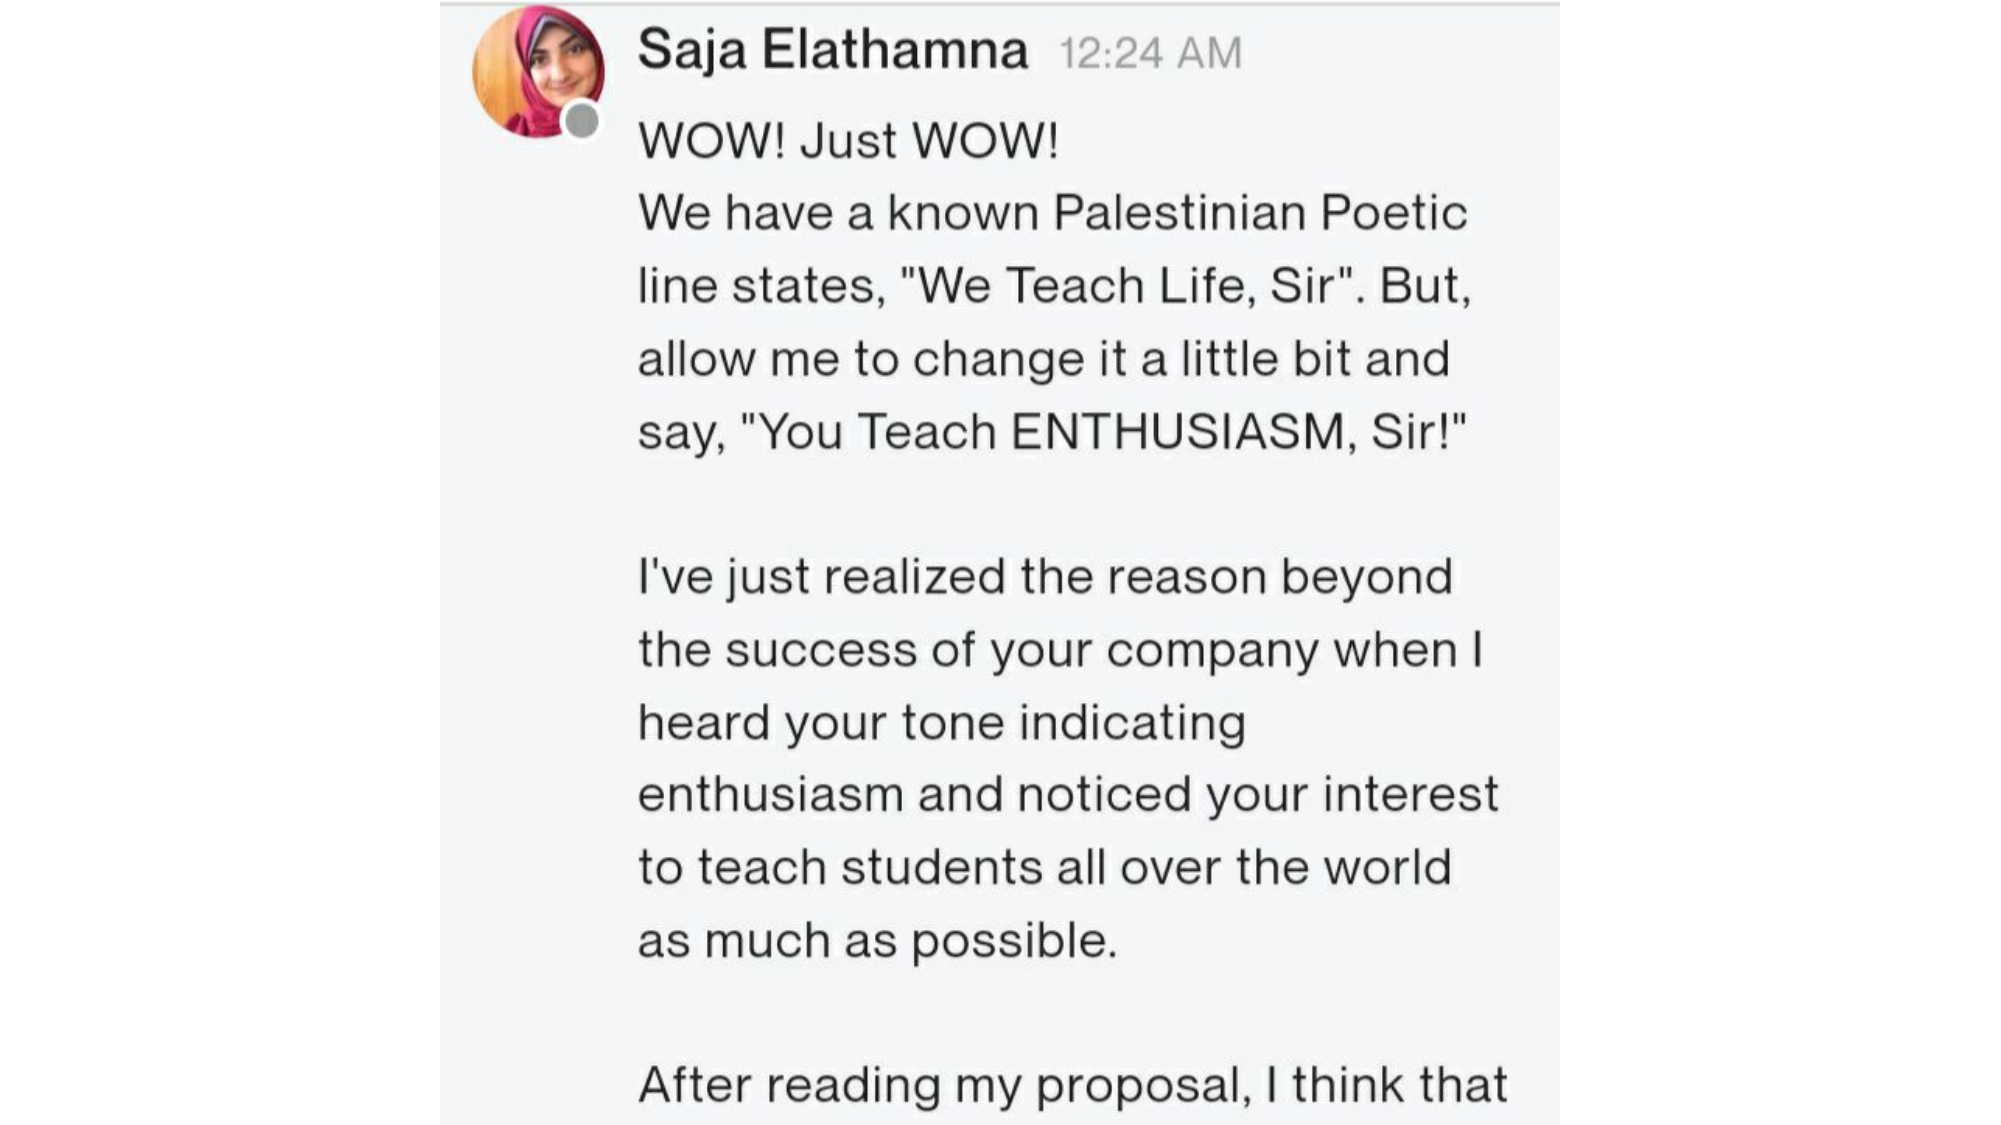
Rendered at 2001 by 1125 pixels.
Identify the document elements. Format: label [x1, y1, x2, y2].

picture [440, 0, 1560, 1125]
